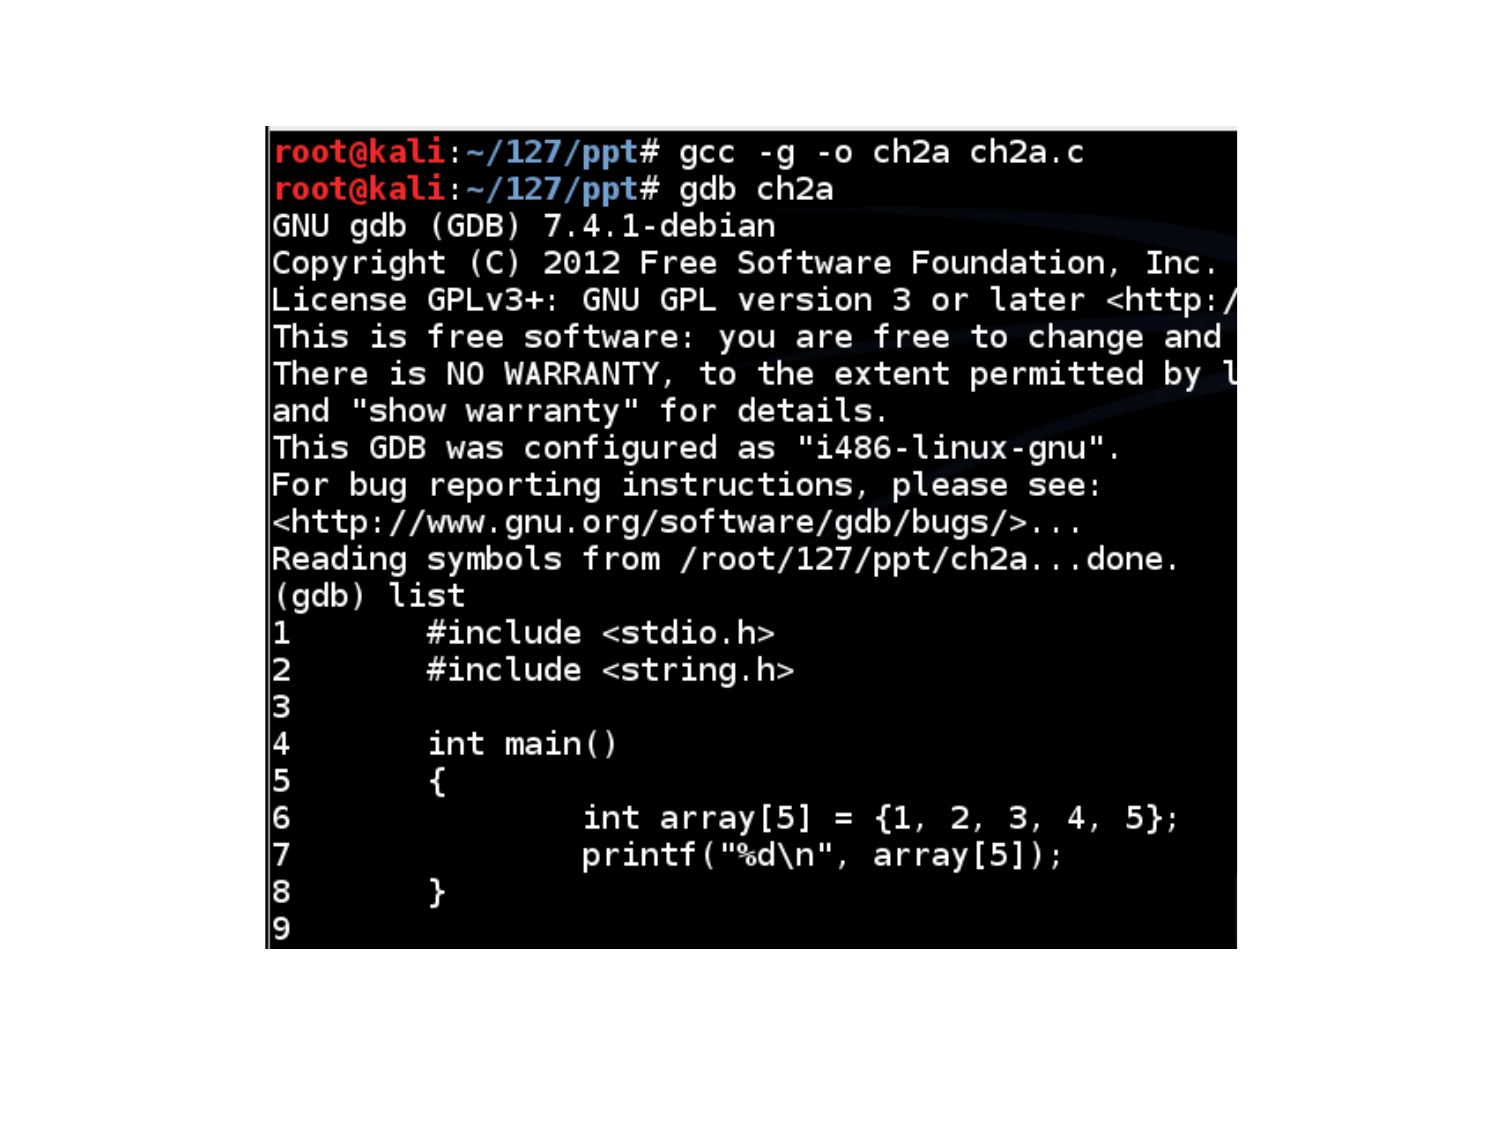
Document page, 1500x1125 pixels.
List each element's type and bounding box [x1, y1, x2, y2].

picture [265, 126, 1238, 950]
